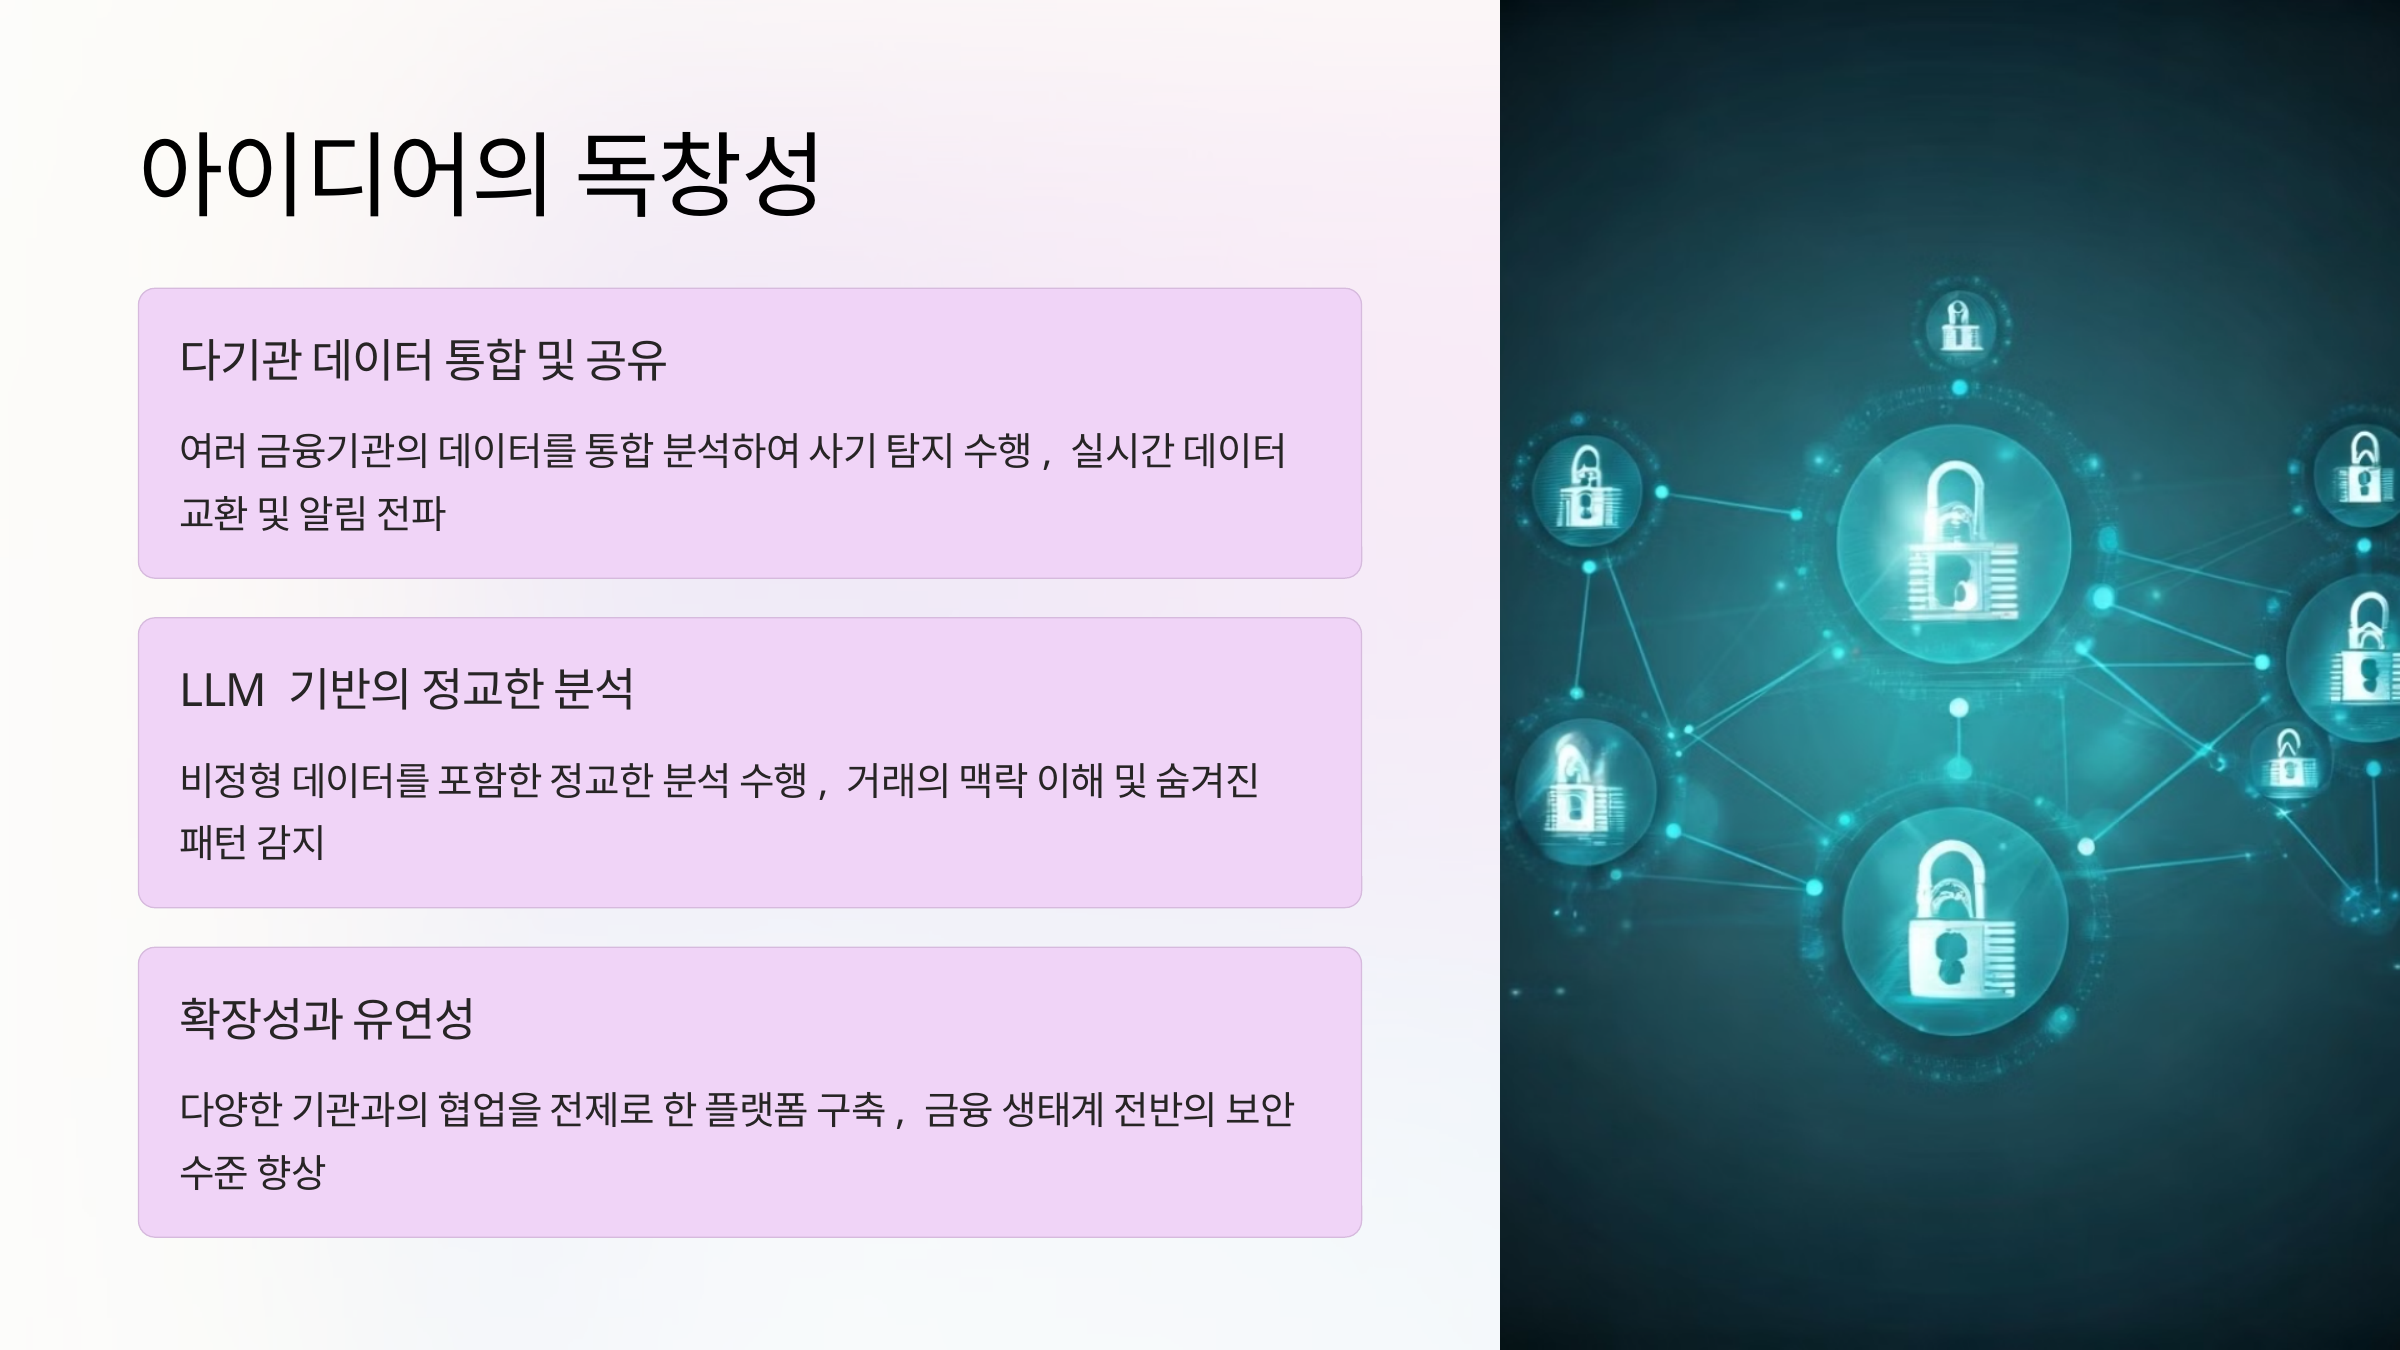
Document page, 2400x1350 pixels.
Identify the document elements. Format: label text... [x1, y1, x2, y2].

text_box 다기관 데이터 통합 및 공유 [179, 329, 678, 388]
text_box LLM 기반의 정교한 분석 [179, 658, 645, 717]
text_box 확장성과 유연성 [179, 988, 645, 1047]
text_box [138, 617, 1362, 908]
text_box 다양한 기관과의 협업을 전제로 한 플랫폼 구축, 금융 생태계 전반의 보안 수준 향상 [179, 1069, 1321, 1197]
text_box [138, 947, 1362, 1238]
text_box 아이디어의 독창성 [138, 112, 1069, 229]
text_box [138, 288, 1362, 579]
picture [1499, 0, 2400, 1350]
text_box 여러 금융기관의 데이터를 통합 분석하여 사기 탐지 수행, 실시간 데이터 교환 및 알림 전파 [179, 410, 1321, 538]
text_box 비정형 데이터를 포함한 정교한 분석 수행, 거래의 맥락 이해 및 숨겨진 패턴 감지 [179, 740, 1321, 867]
